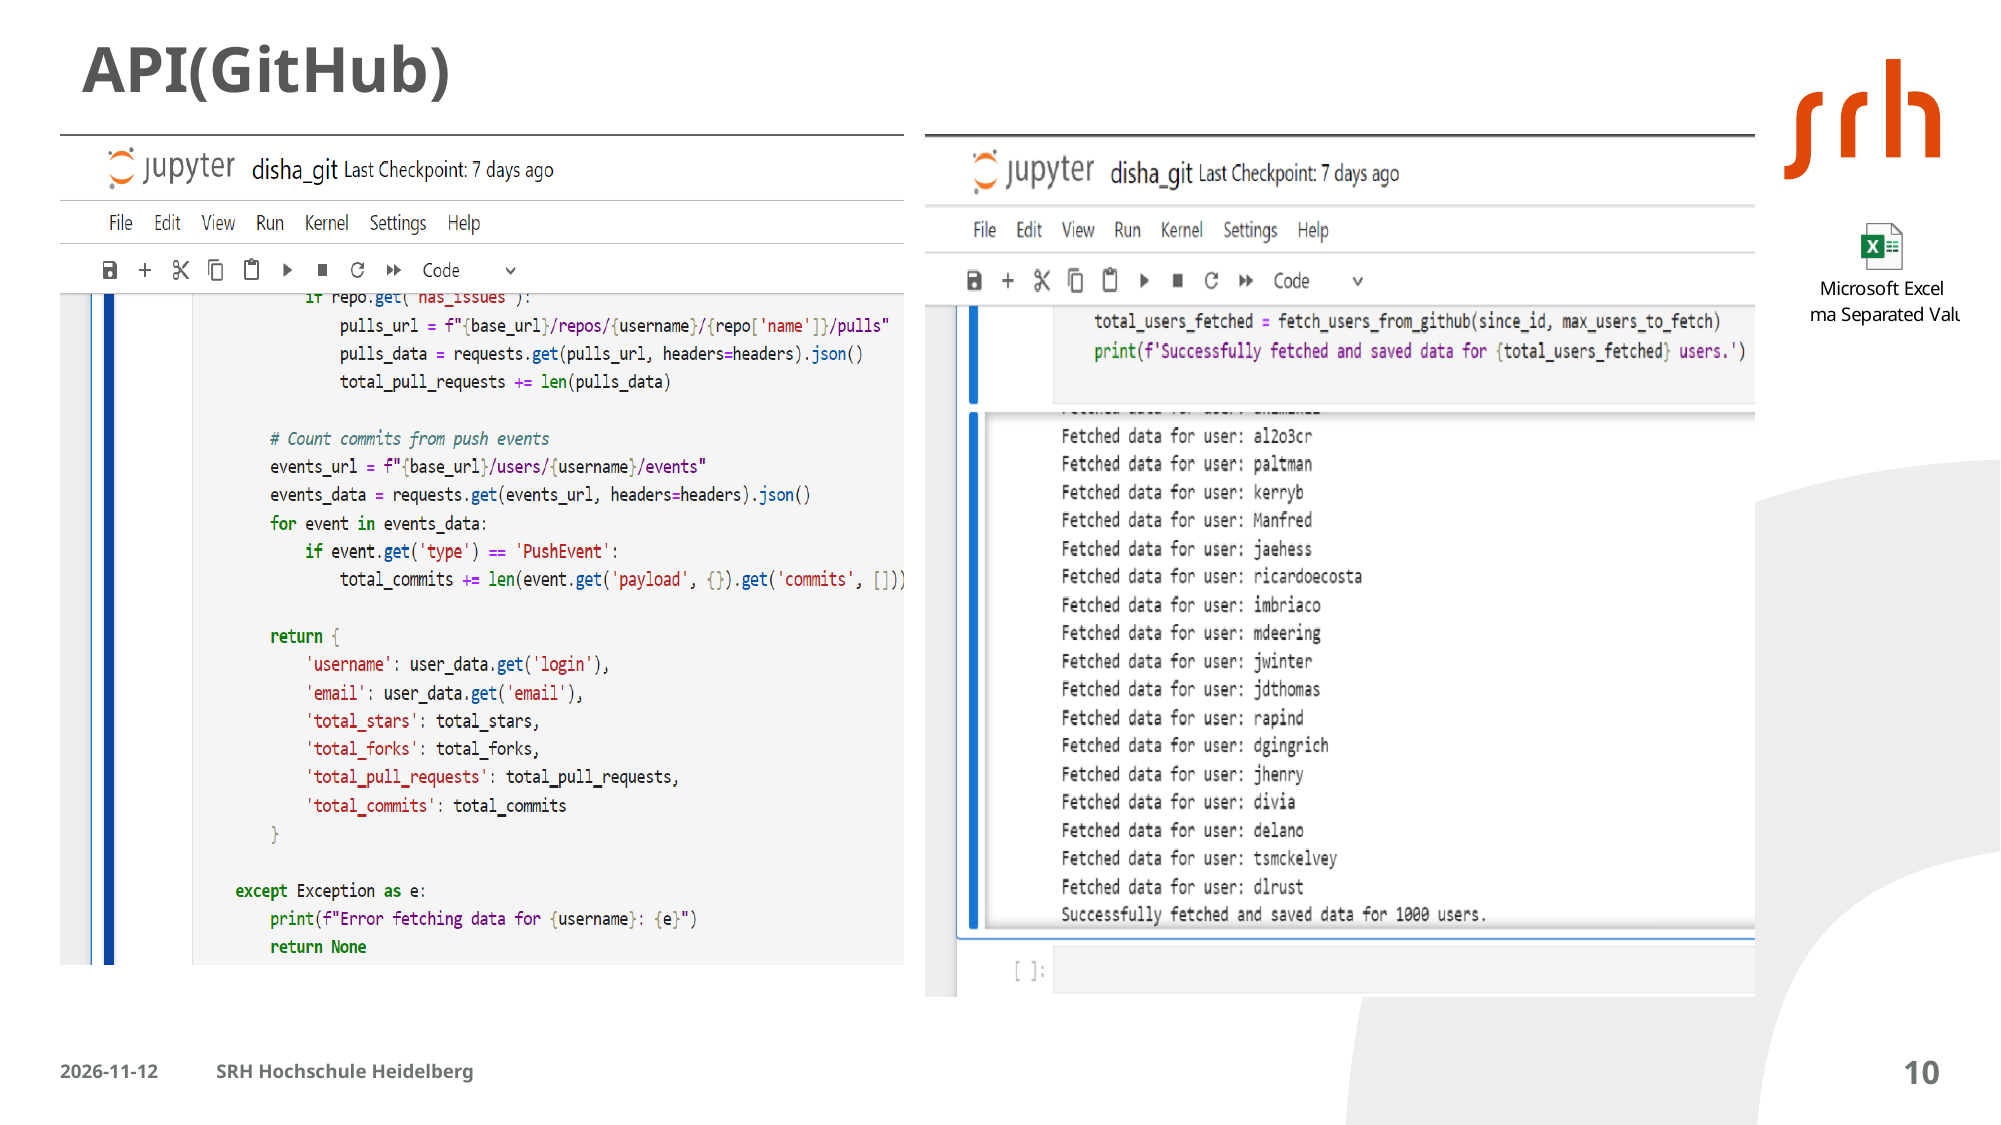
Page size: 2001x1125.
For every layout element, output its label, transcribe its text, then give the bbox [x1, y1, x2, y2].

text_box API(GitHub) [82, 43, 773, 134]
picture [60, 134, 904, 966]
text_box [1809, 221, 1960, 354]
footer SRH Hochschule Heidelberg [216, 1042, 1283, 1103]
slide_number 10 [1828, 1044, 1941, 1104]
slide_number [60, 1042, 204, 1103]
picture [925, 134, 1755, 997]
